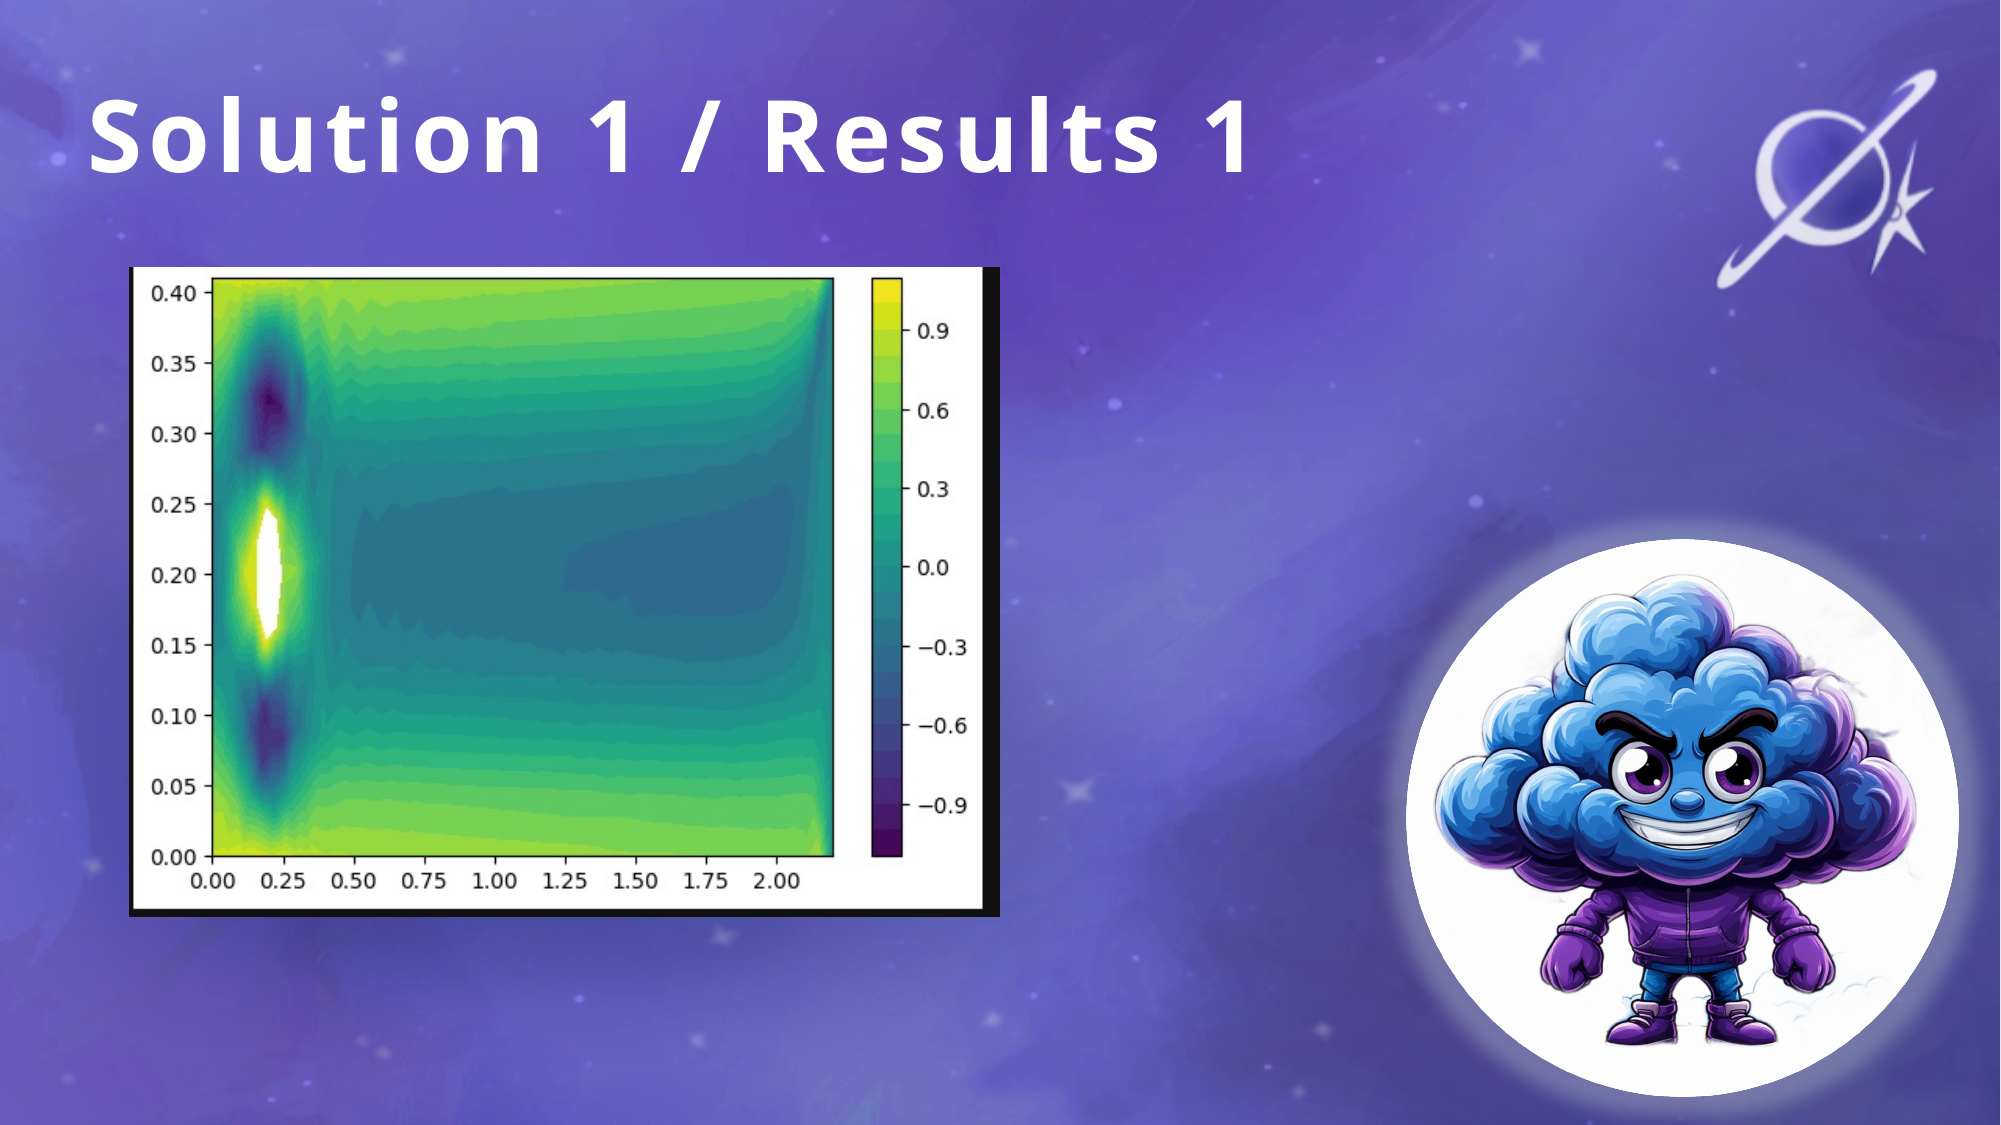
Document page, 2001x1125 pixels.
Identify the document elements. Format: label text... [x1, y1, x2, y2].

text_box Solution 1 / Results 1 [72, 78, 1604, 207]
picture [0, 0, 2001, 1125]
